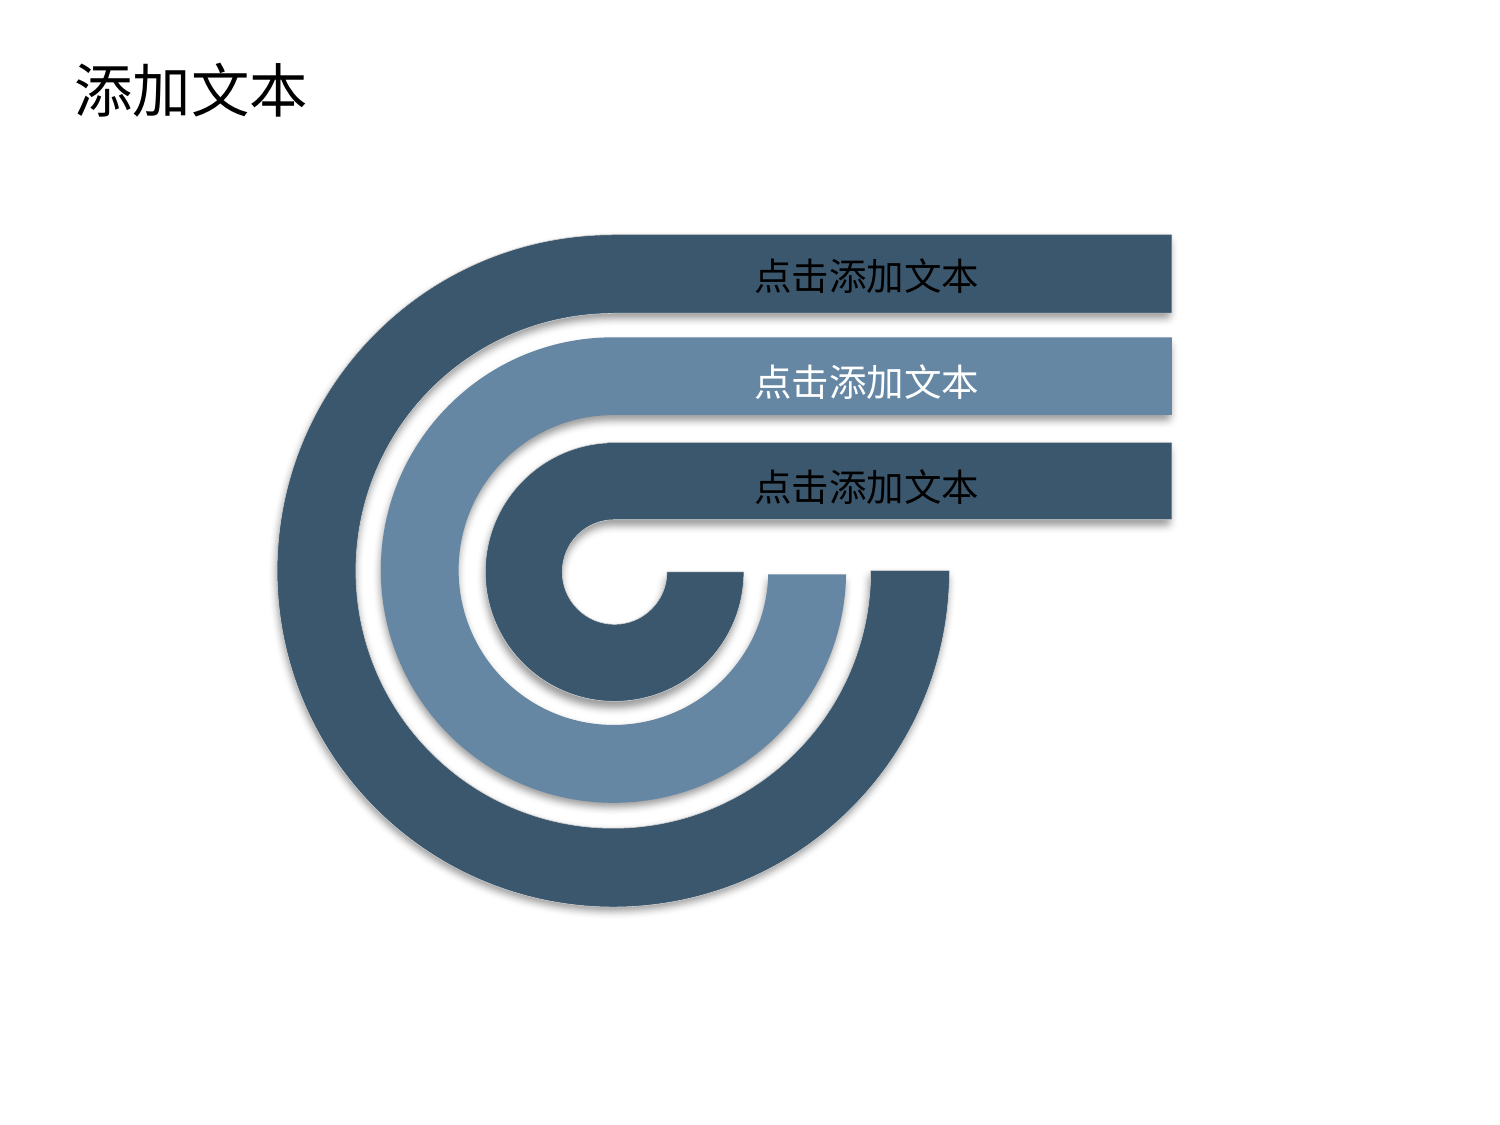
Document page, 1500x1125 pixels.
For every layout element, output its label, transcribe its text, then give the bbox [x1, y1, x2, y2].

text_box 点击添加文本 [739, 456, 995, 517]
text_box 点击添加文本 [739, 351, 995, 412]
text_box [380, 337, 1172, 803]
text_box [277, 234, 1172, 908]
text_box 点击添加文本 [739, 246, 995, 306]
text_box [485, 442, 1172, 702]
text_box 添加文本 [60, 46, 323, 132]
